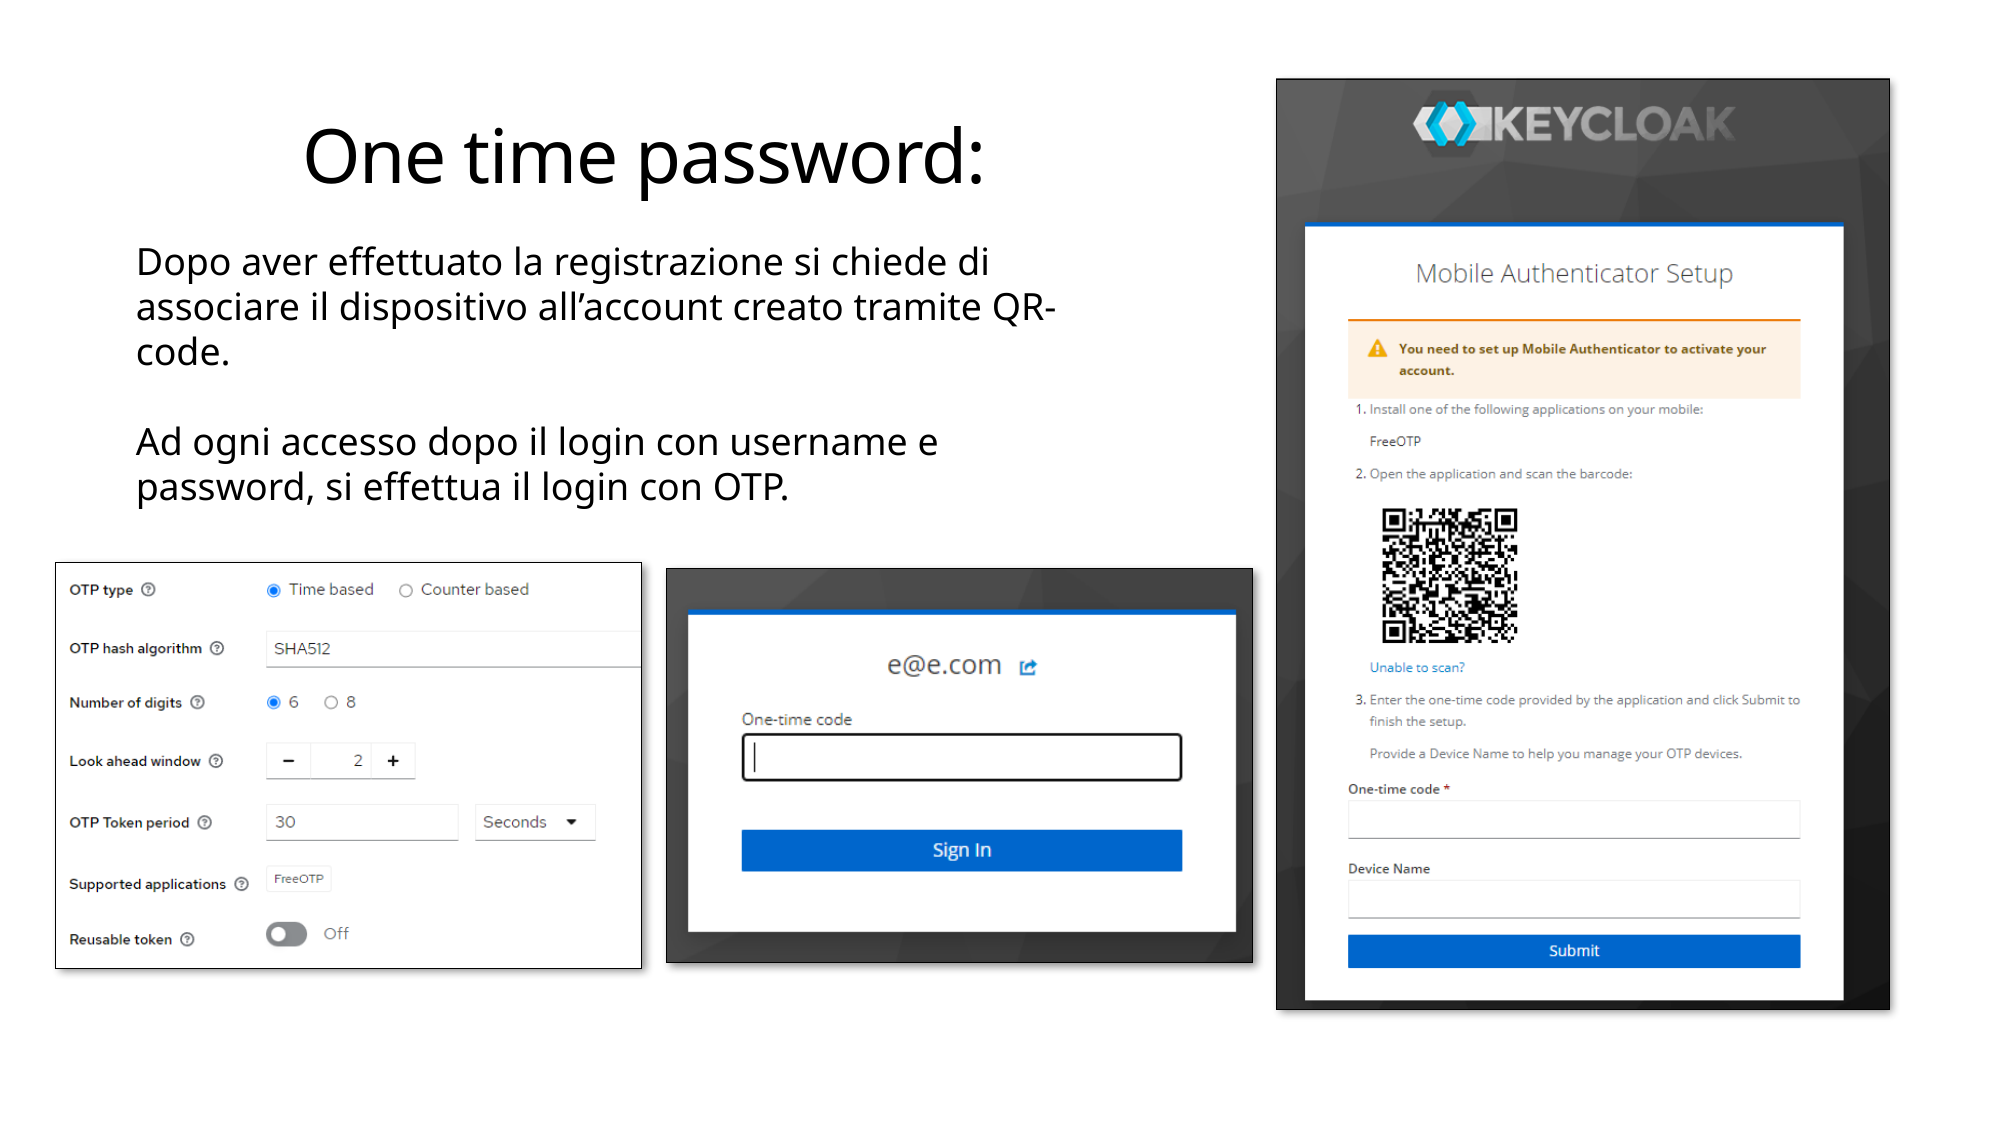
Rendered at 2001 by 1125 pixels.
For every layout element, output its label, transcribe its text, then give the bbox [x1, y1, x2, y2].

text_box [89, 198, 1277, 1046]
picture [1276, 78, 1890, 1009]
text_box Dopo aver effettuato la registrazione si chiede di associare il dispositivo all’account creato tramite QR-code. Ad ogni accesso dopo il login con username e password, si effettua il login con OTP. [121, 230, 1104, 605]
picture [665, 567, 1253, 963]
picture [55, 562, 642, 969]
text_box One time password: [287, 56, 1032, 230]
